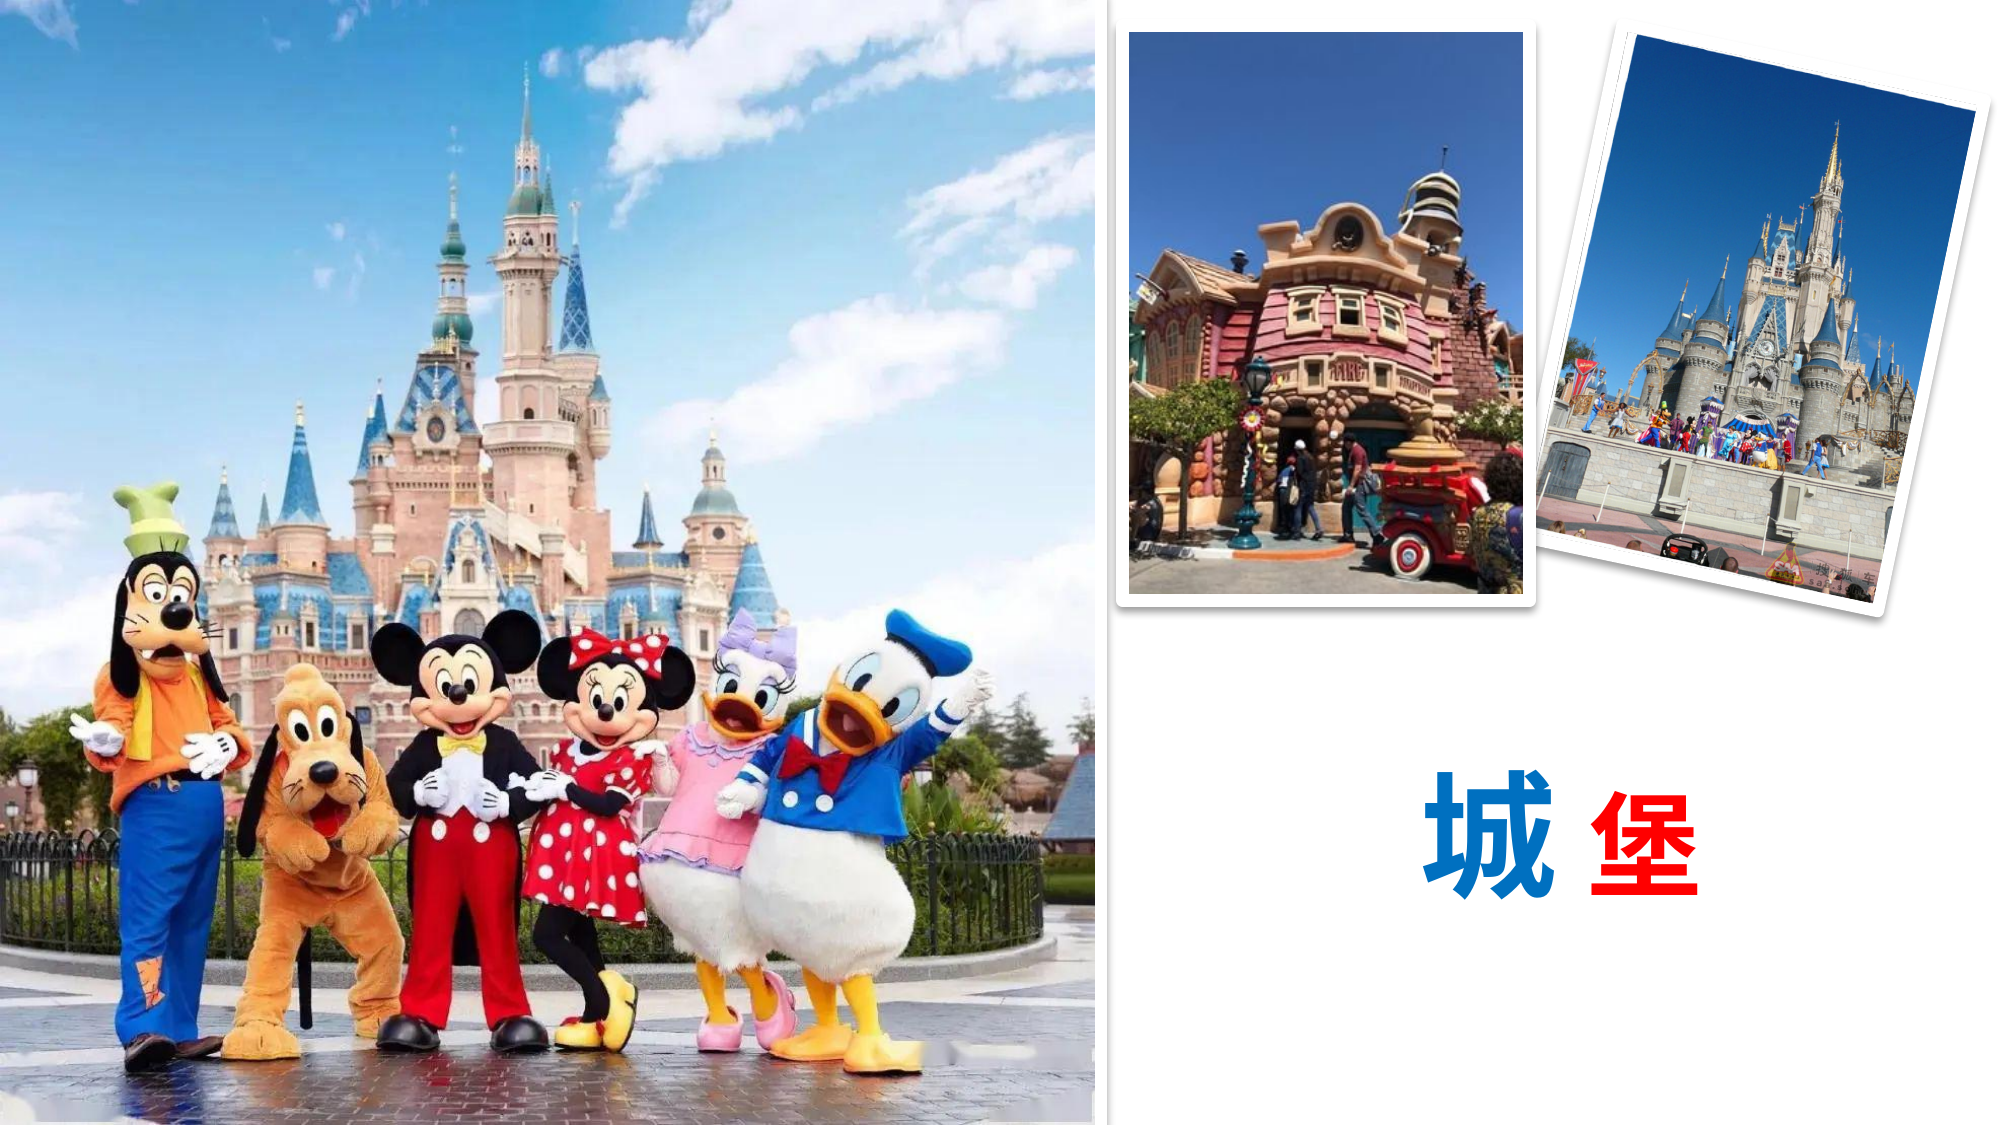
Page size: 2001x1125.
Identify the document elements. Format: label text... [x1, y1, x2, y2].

picture [1128, 31, 1524, 595]
text_box 城 堡 [1404, 742, 1775, 923]
picture [0, 0, 1095, 1125]
picture [1536, 33, 1976, 603]
